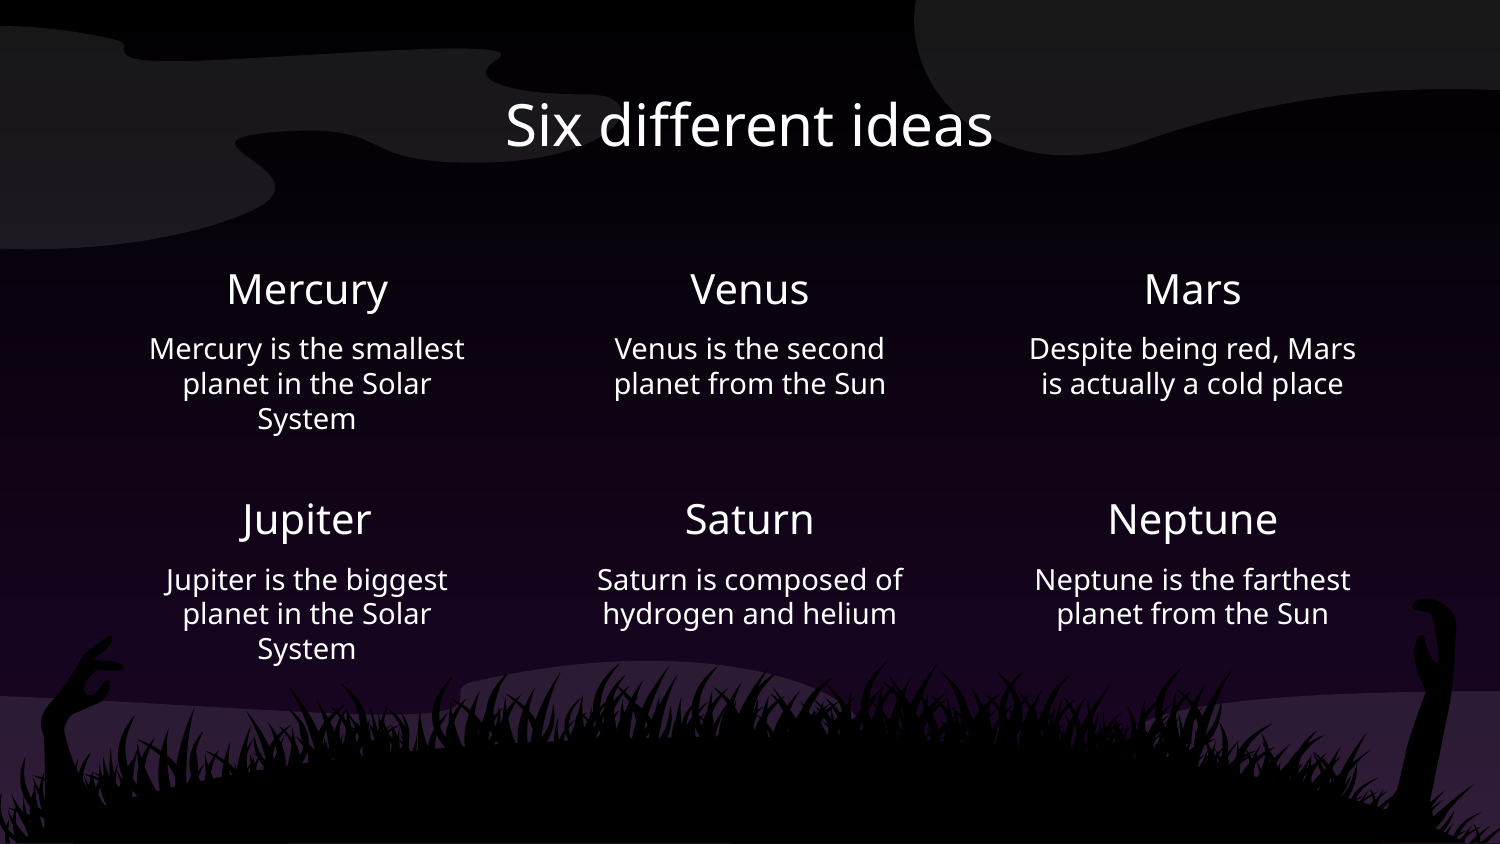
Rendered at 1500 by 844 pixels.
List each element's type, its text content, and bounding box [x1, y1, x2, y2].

subtitle Mars [1003, 263, 1382, 328]
subtitle Jupiter [118, 493, 497, 559]
title Six different ideas [118, 72, 1382, 167]
subtitle Saturn is composed of hydrogen and helium [560, 559, 940, 645]
subtitle Venus [560, 263, 940, 328]
subtitle Neptune is the farthest planet from the Sun [1003, 559, 1382, 645]
subtitle Mercury is the smallest planet in the Solar System [118, 328, 497, 414]
subtitle Neptune [1003, 493, 1382, 559]
subtitle Despite being red, Mars is actually a cold place [1003, 328, 1382, 414]
subtitle Venus is the second planet from the Sun [560, 328, 940, 414]
subtitle Mercury [118, 263, 497, 328]
subtitle Saturn [560, 493, 940, 559]
subtitle Jupiter is the biggest planet in the Solar System [118, 559, 497, 645]
